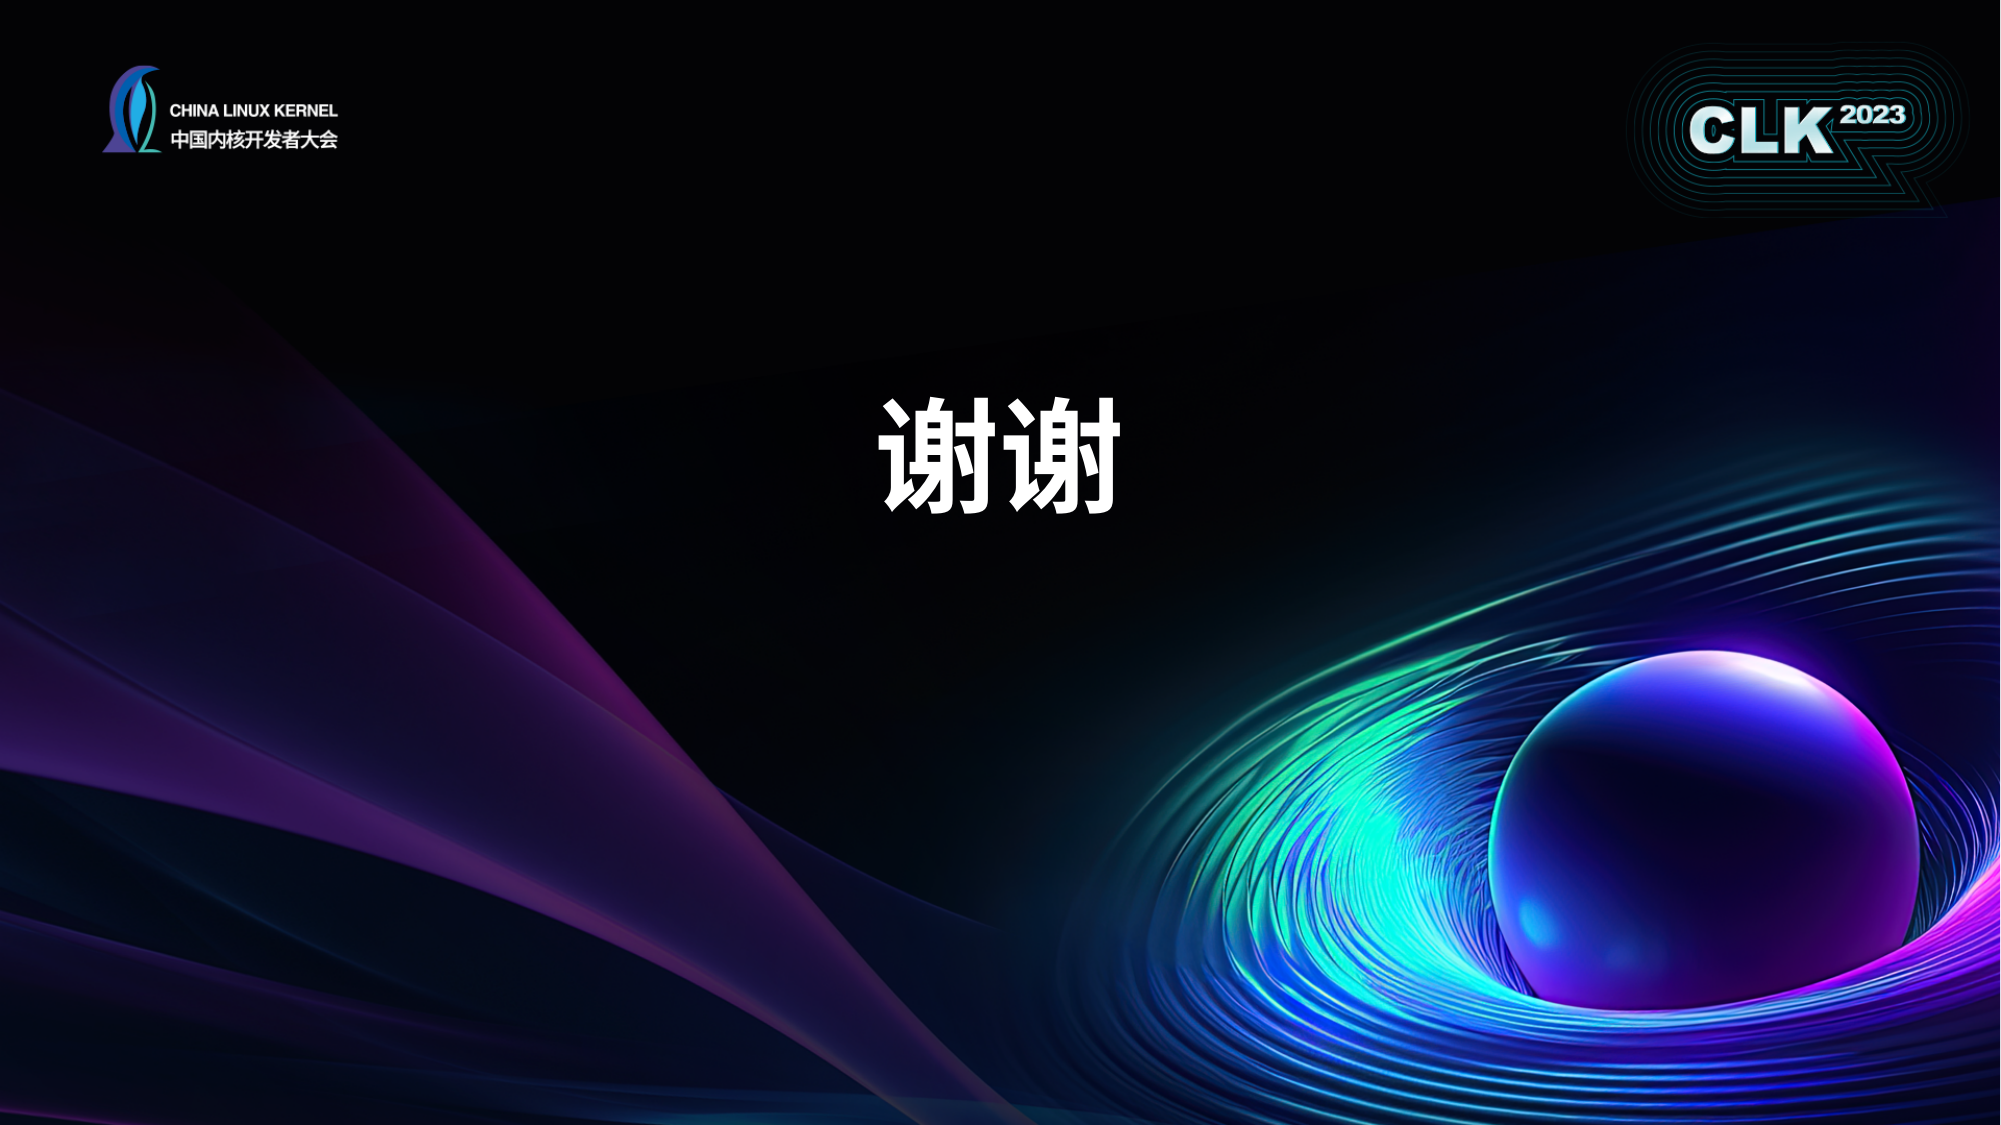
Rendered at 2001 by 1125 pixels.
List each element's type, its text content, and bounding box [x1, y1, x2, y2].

picture [0, 0, 2001, 1125]
title 谢谢 [249, 362, 1750, 563]
